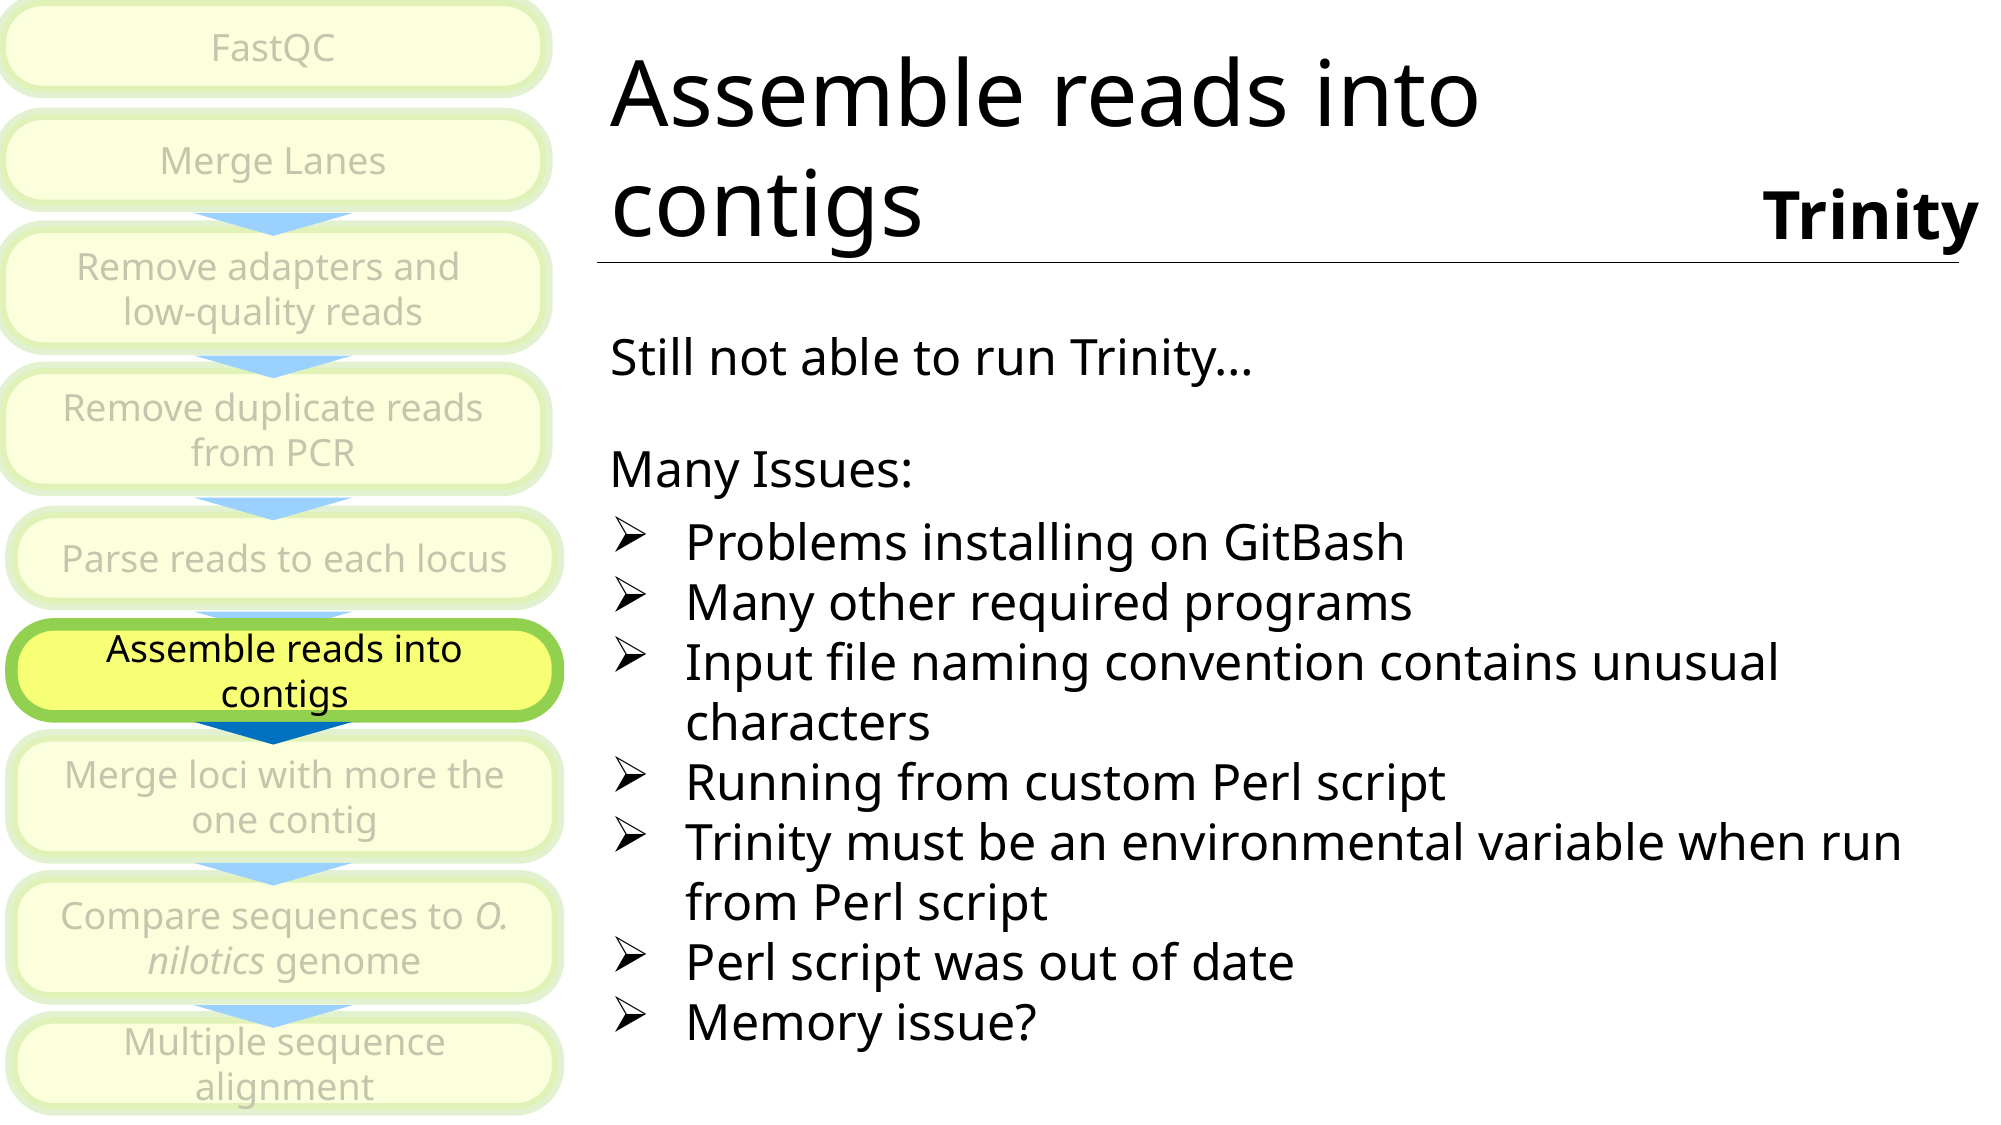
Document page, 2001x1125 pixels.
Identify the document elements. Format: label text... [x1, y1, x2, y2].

text_box Assemble reads into contigs [596, 27, 1780, 262]
text_box Still not able to run Trinity… [596, 317, 1578, 393]
text_box [193, 212, 353, 237]
text_box Remove adapters and low-quality reads [0, 225, 548, 350]
text_box Trinity [1747, 165, 2000, 261]
text_box [193, 354, 353, 380]
text_box Merge loci with more the one contig [10, 734, 559, 859]
text_box Merge Lanes [0, 112, 548, 207]
text_box Parse reads to each locus [10, 510, 559, 605]
text_box Many Issues: [595, 430, 1578, 506]
text_box Assemble reads into contigs [10, 623, 559, 718]
text_box [193, 496, 353, 522]
text_box [193, 861, 353, 887]
text_box [193, 1004, 353, 1029]
text_box Remove duplicate reads from PCR [0, 366, 548, 491]
text_box [193, 610, 353, 623]
text_box FastQC [0, 0, 548, 93]
text_box [193, 720, 353, 746]
text_box Multiple sequence alignment [10, 1016, 559, 1111]
text_box Problems installing on GitBash Many other required programs Input file naming convention contains unusual characters Running from custom Perl script Trinity must be an environmental variable when run from Perl script Perl script was out of date Memory issue? [596, 503, 2000, 1059]
text_box Compare sequences to O. nilotics genome [10, 875, 559, 1000]
